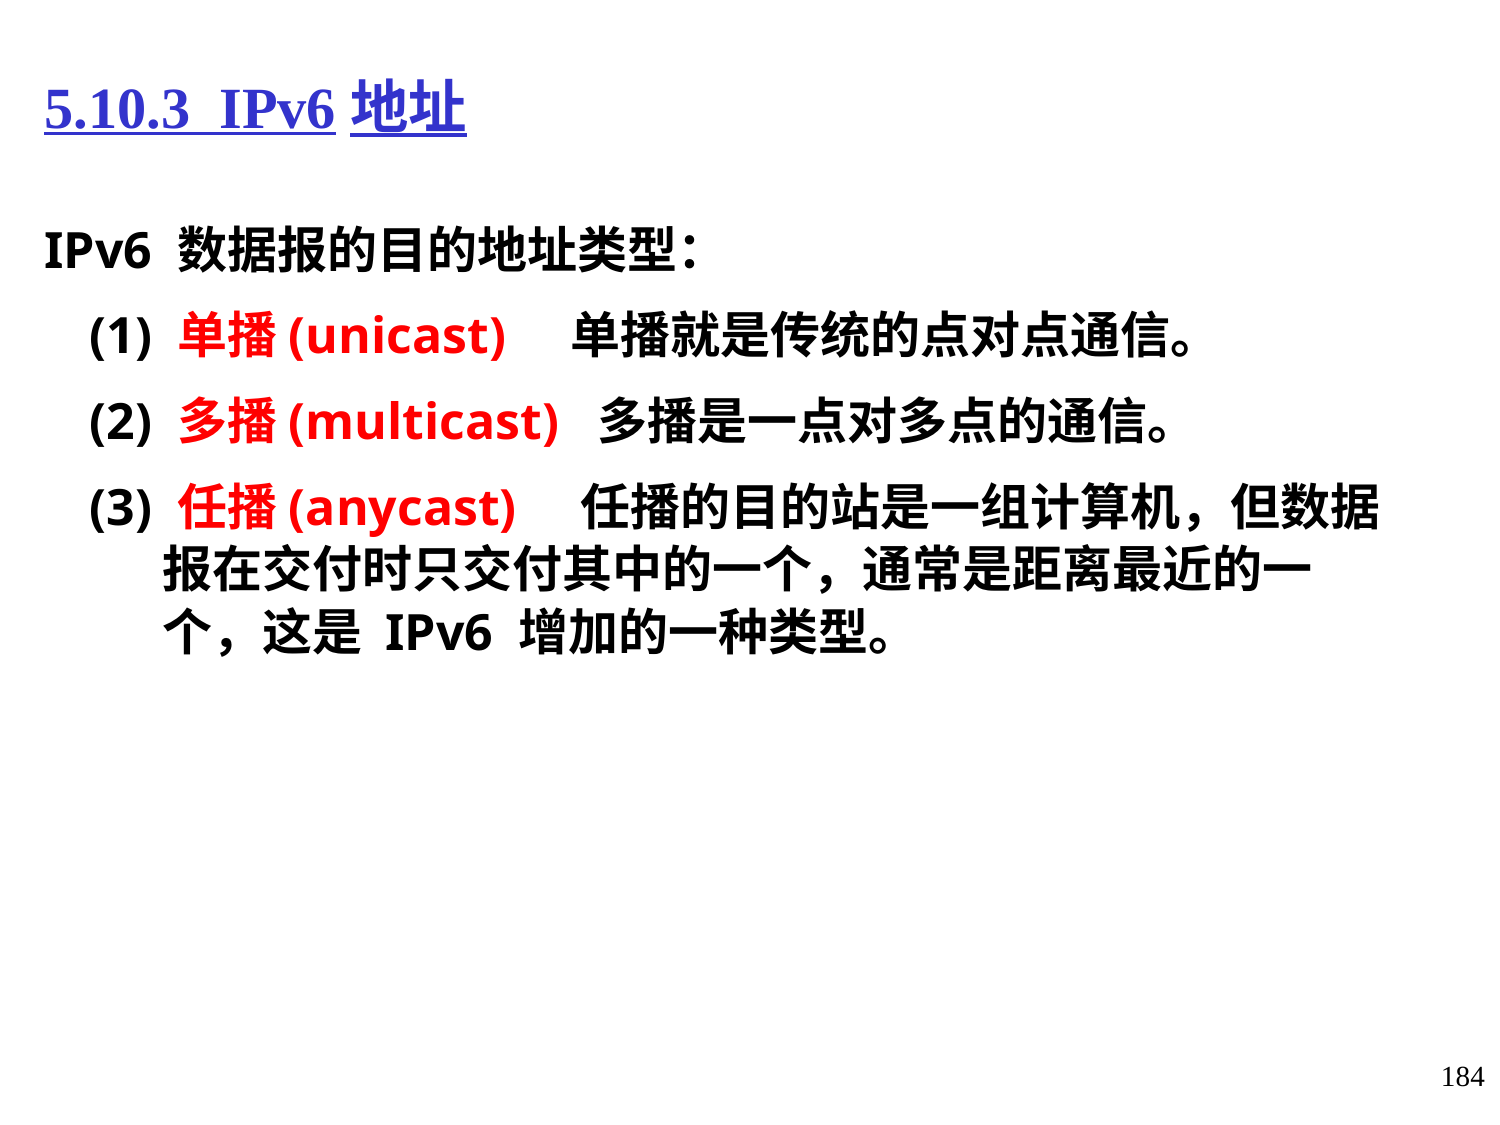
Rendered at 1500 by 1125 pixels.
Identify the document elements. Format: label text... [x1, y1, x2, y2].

slide_number 184 [1187, 1049, 1500, 1125]
title 5.10.3 IPv6地址 [29, 30, 1365, 181]
list IPv6 数据报的目的地址类型： (1) 单播(unicast) 单播就是传统的点对点通信。 (2) 多播(multicast) 多播是一点对多点的通信。 (3) 任播(anycast) 任播的目的站是一组计算机，但数据报在交付时只交付其中的一个，通常是距离最近的一个，这是 IPv6 增加的一种类型。 [29, 207, 1424, 884]
